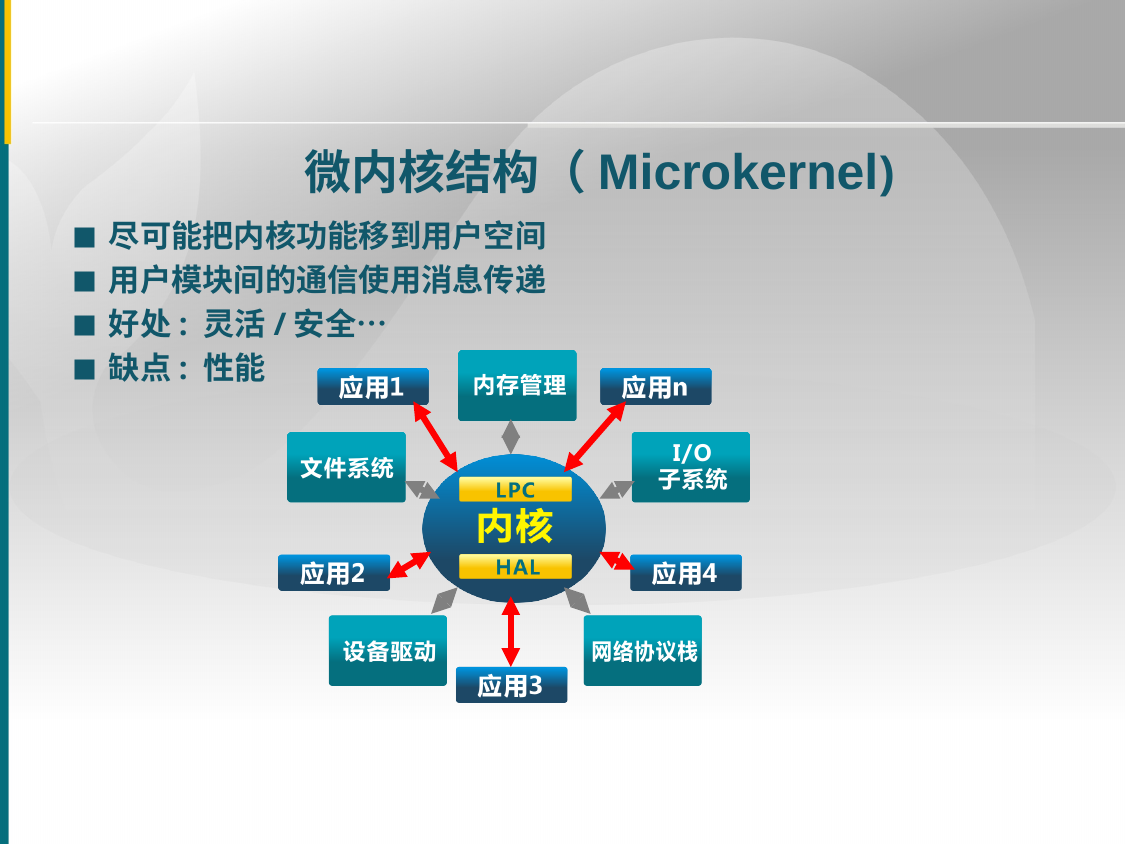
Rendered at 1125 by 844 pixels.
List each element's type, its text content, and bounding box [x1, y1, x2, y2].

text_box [57, 297, 1007, 395]
text_box ■ 用户模块间的通信使用消息传递 [57, 253, 1007, 297]
text_box 微内核结构（Microkernel) [289, 131, 1029, 207]
picture [0, 0, 1125, 844]
text_box ■ 尽可能把内核功能移到用户空间 [57, 209, 1007, 253]
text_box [404, 418, 635, 614]
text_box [386, 401, 635, 668]
